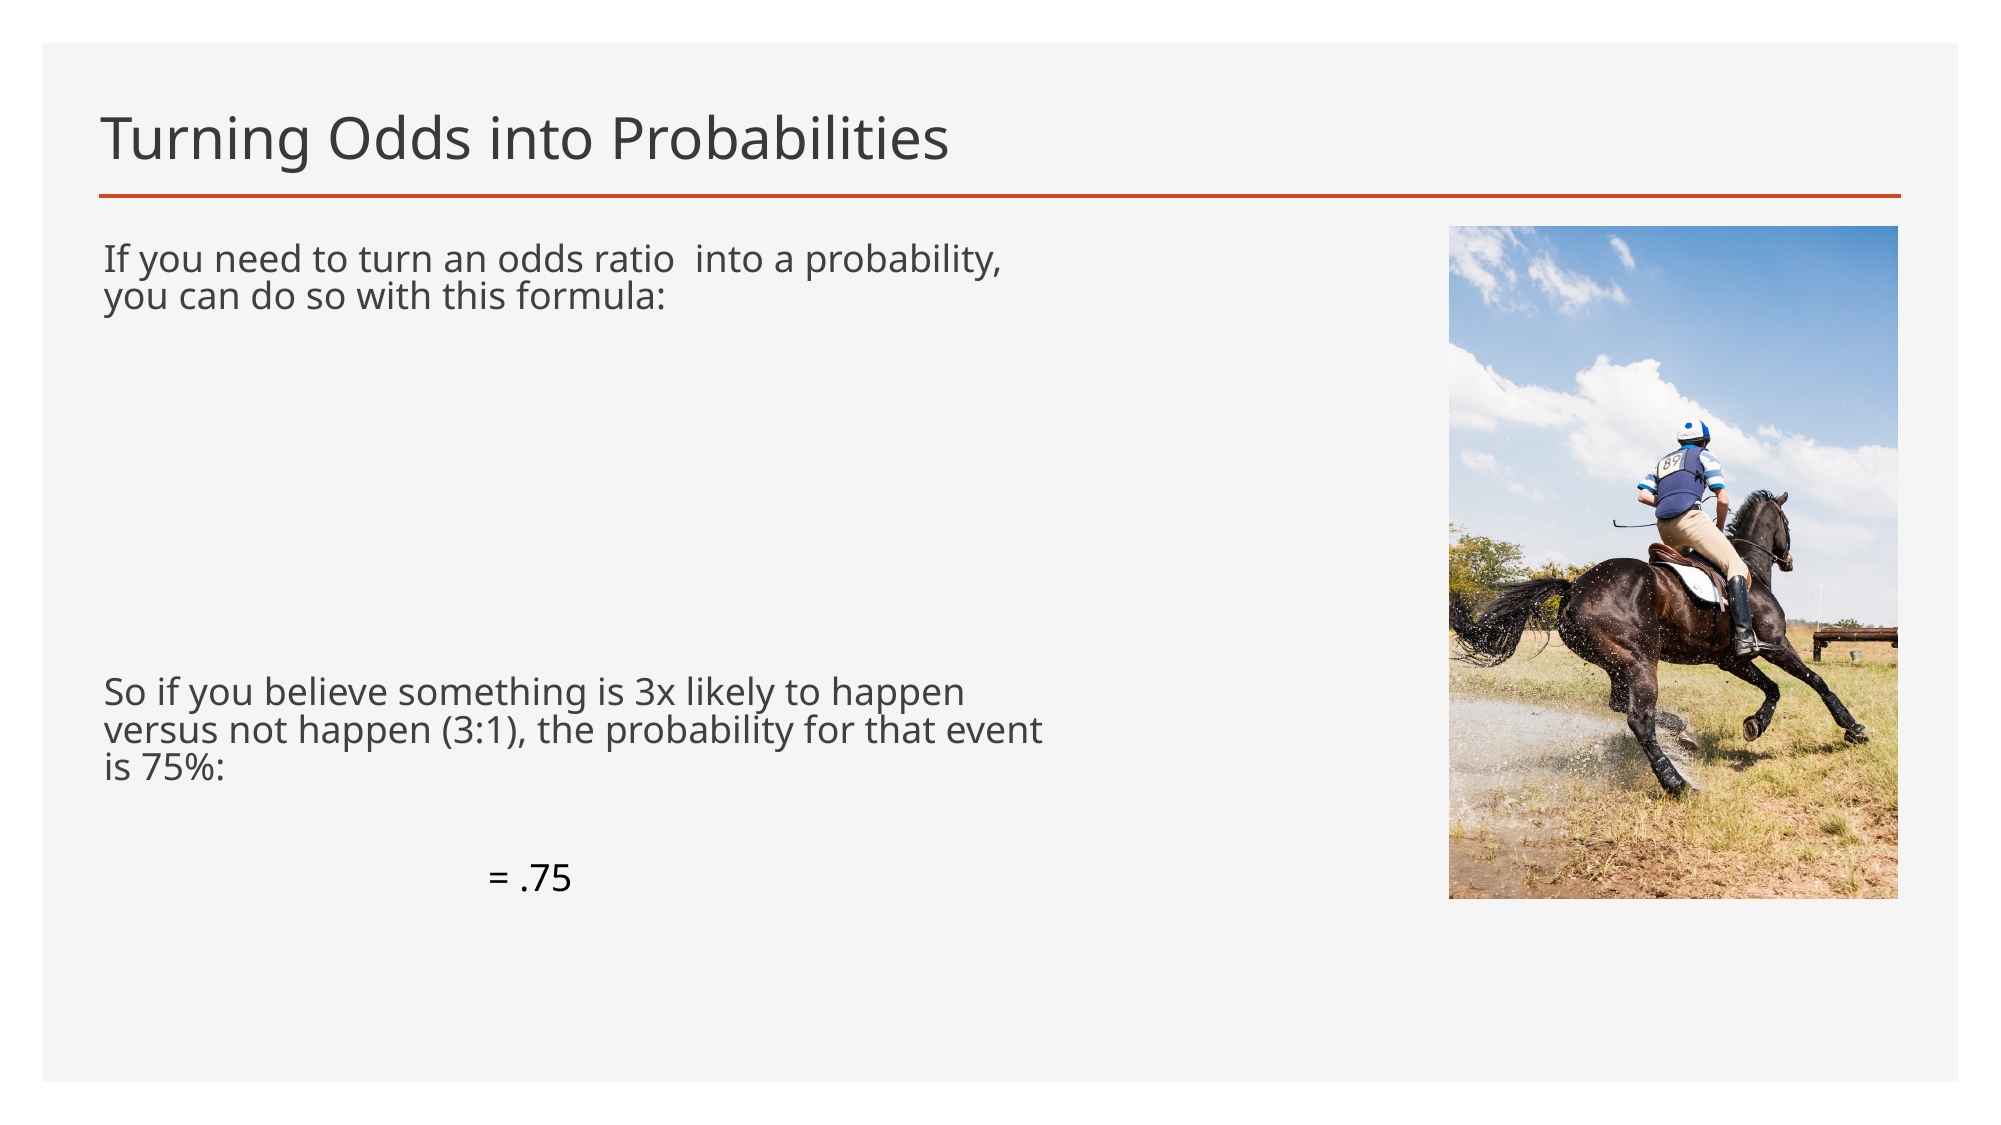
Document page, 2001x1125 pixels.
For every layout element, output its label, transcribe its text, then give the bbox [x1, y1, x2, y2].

title Turning Odds into Probabilities [85, 73, 1089, 179]
picture [1449, 226, 1898, 899]
